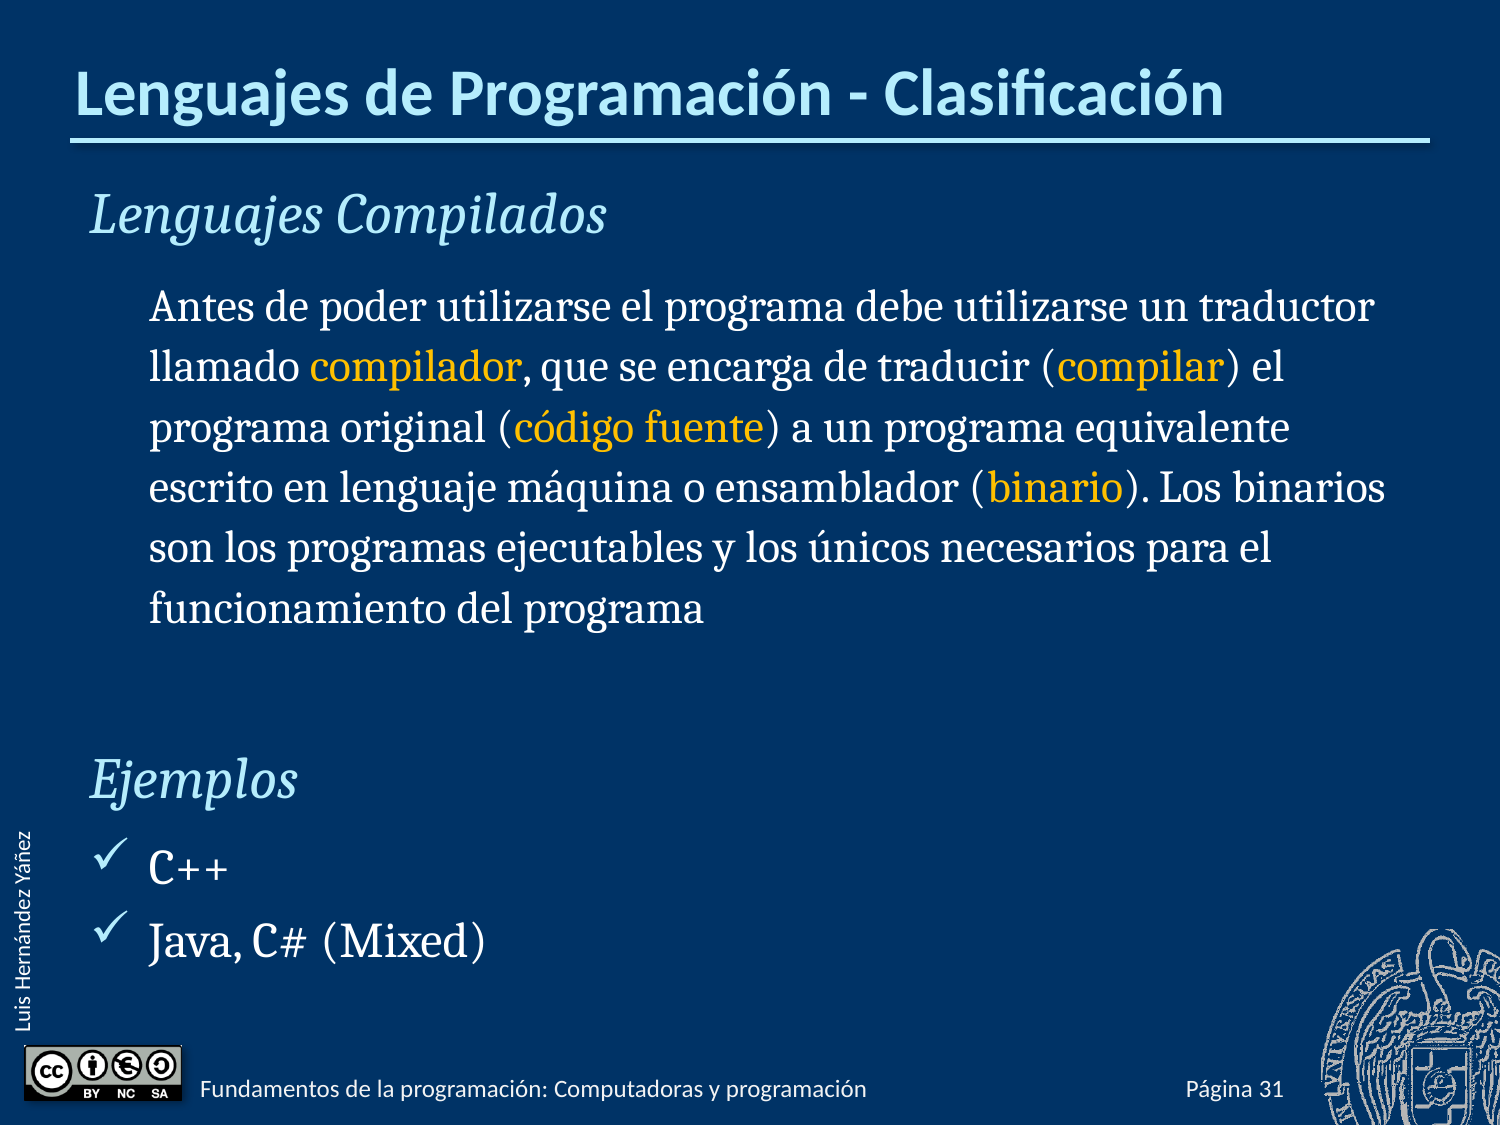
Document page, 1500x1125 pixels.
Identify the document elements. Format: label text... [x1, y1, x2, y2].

picture [1321, 929, 1500, 1125]
footer Fundamentos de la programación: Computadoras y programación [200, 1042, 1114, 1103]
picture [24, 1045, 182, 1101]
title Lenguajes de Programación - Clasificación [75, 46, 1425, 129]
list Lenguajes Compilados Antes de poder utilizarse el programa debe utilizarse un traductor llamado compilador, que se encarga de traducir (compilar) el programa original (código fuente) a un programa equivalente escrito en lenguaje máquina o ensamblador (binario). Los binarios son los programas ejecutables y los únicos necesarios para el funcionamiento del programa Ejemplos C++ Java, C# (Mixed) [75, 160, 1425, 1000]
slide_number Página 31 [1136, 1042, 1285, 1103]
